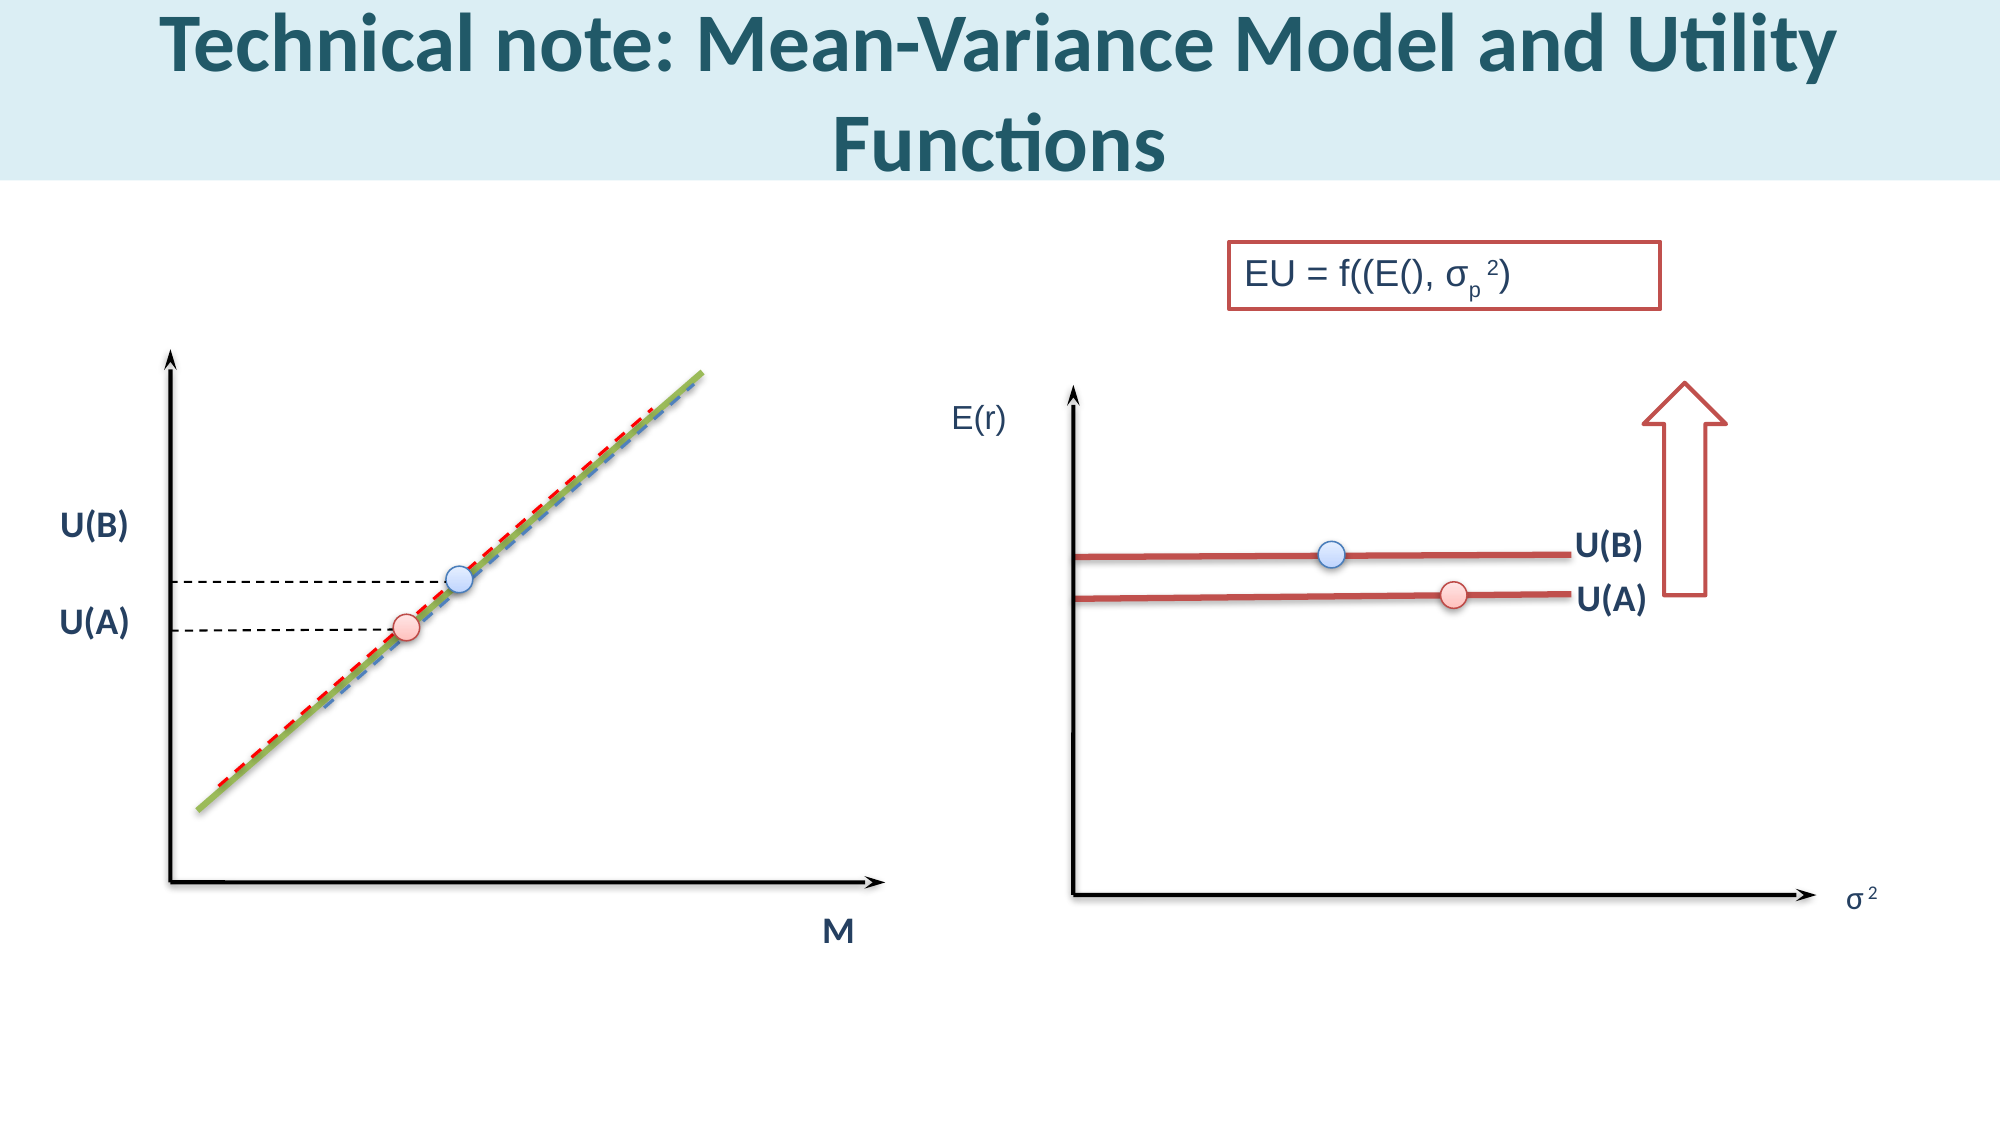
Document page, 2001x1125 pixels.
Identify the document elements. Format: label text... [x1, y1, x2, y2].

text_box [44, 348, 886, 883]
text_box M [807, 899, 890, 959]
title Technical note: Mean-Variance Model and Utility Functions [0, 0, 2000, 181]
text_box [930, 245, 1902, 926]
